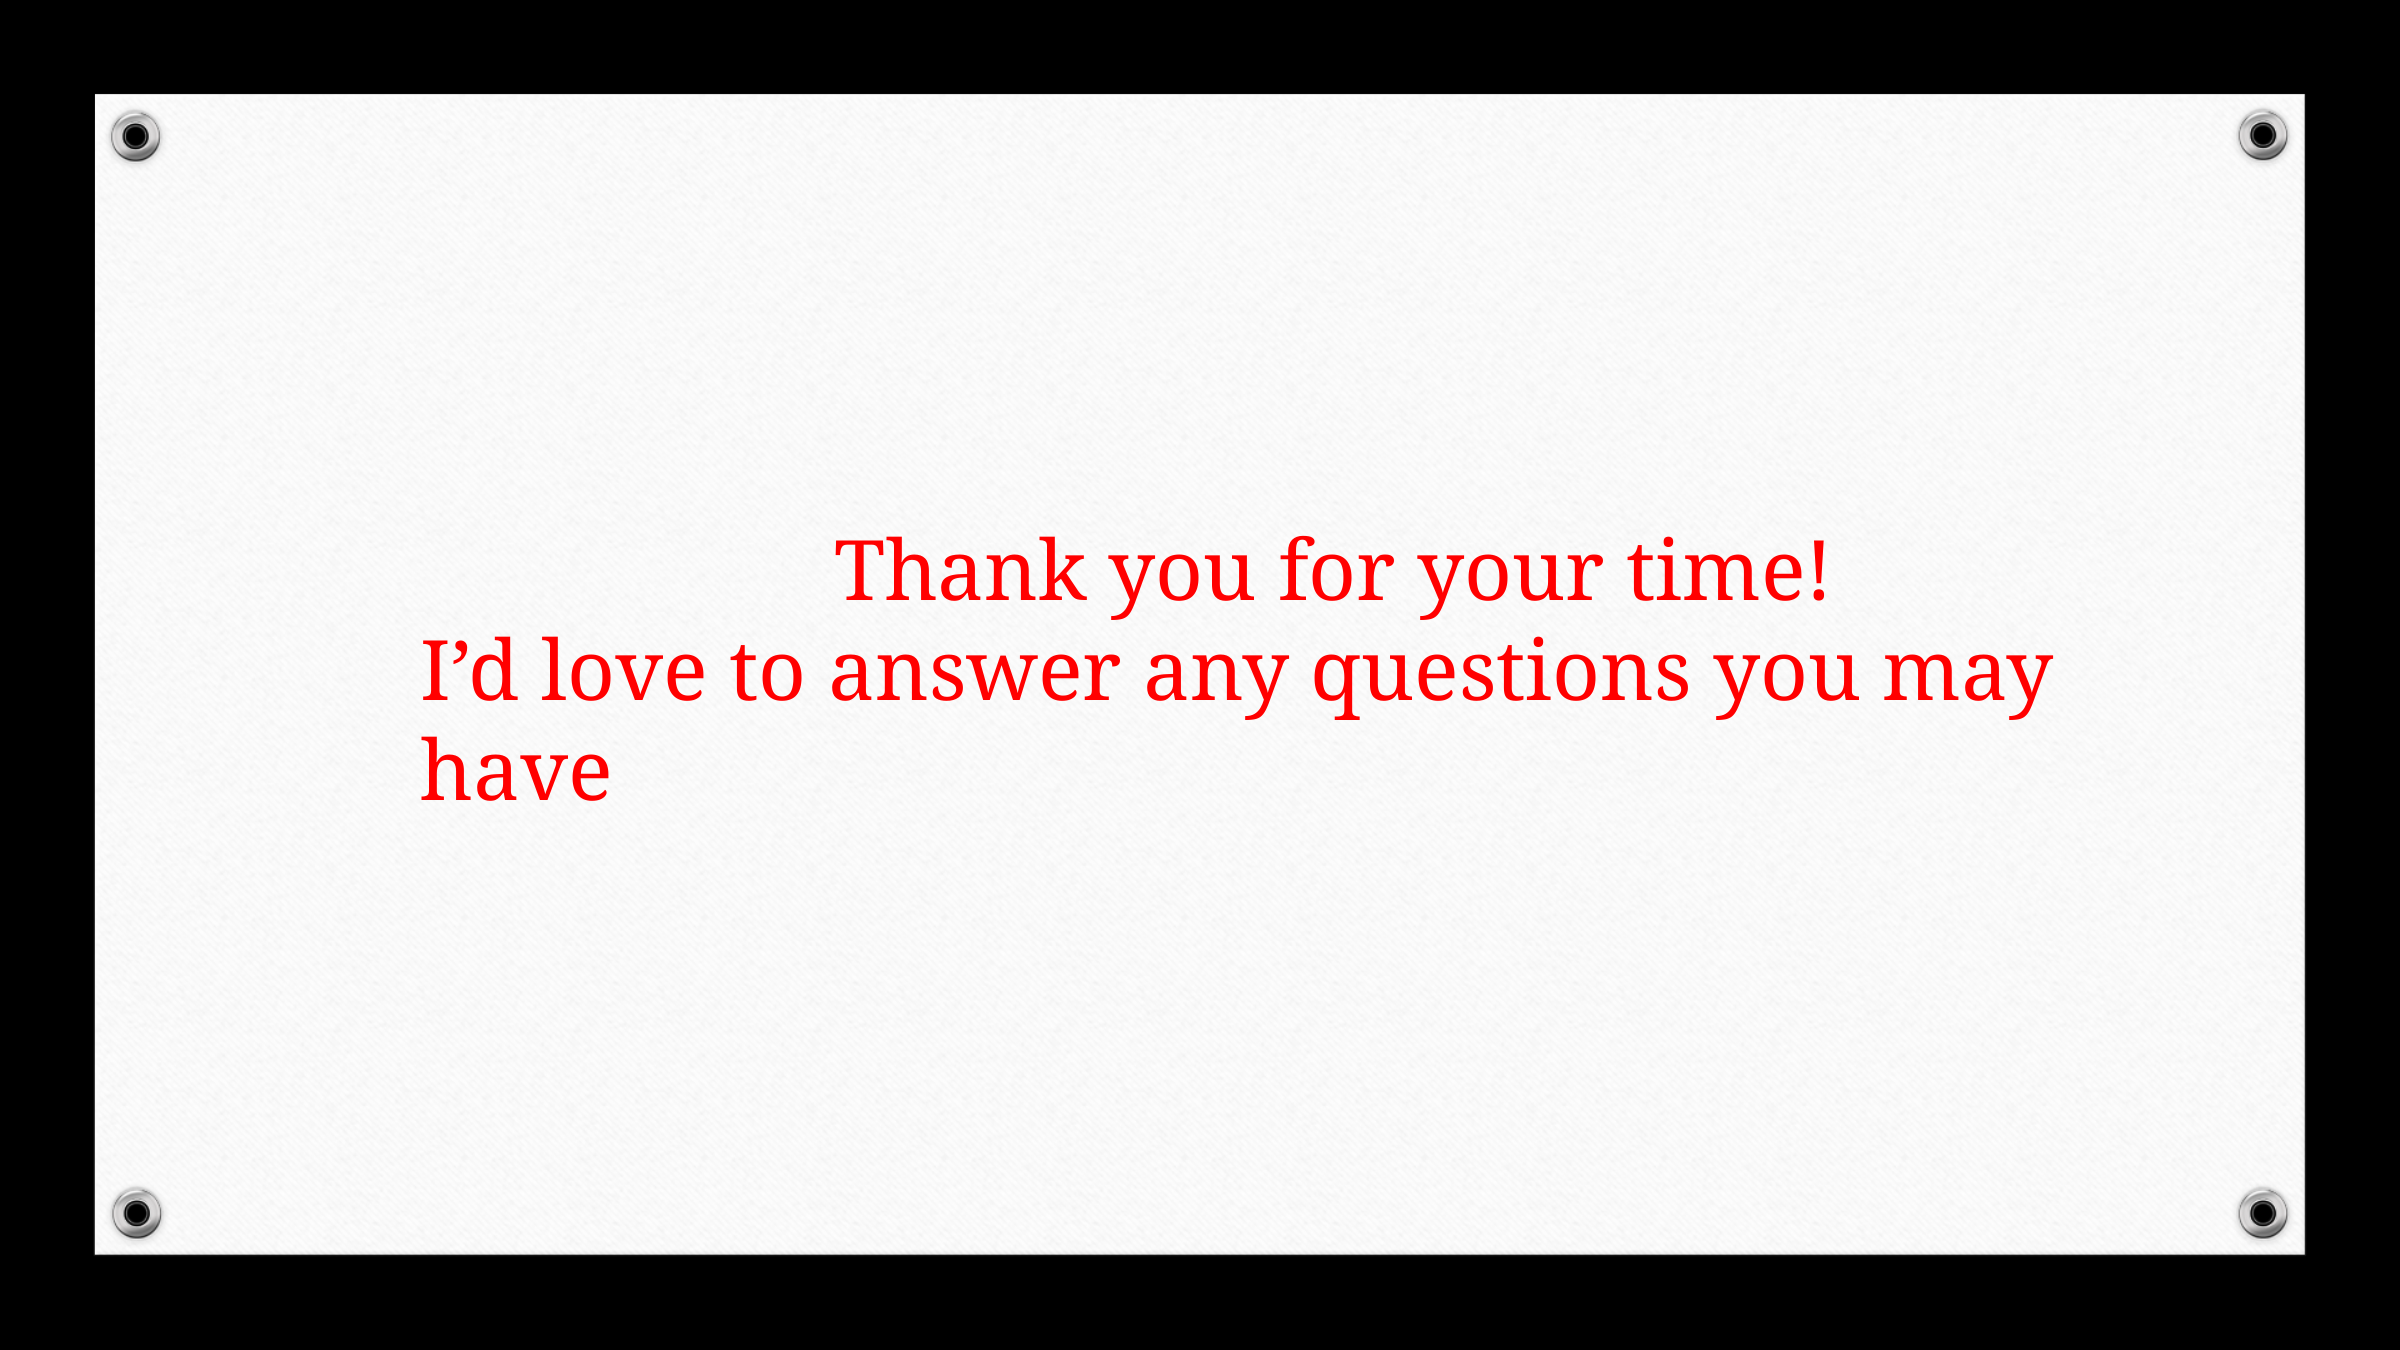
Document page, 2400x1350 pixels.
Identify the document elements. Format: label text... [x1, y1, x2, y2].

picture [0, 0, 2400, 1350]
text_box Thank you for your time! I’d love to answer any questions you may have [406, 509, 2170, 825]
